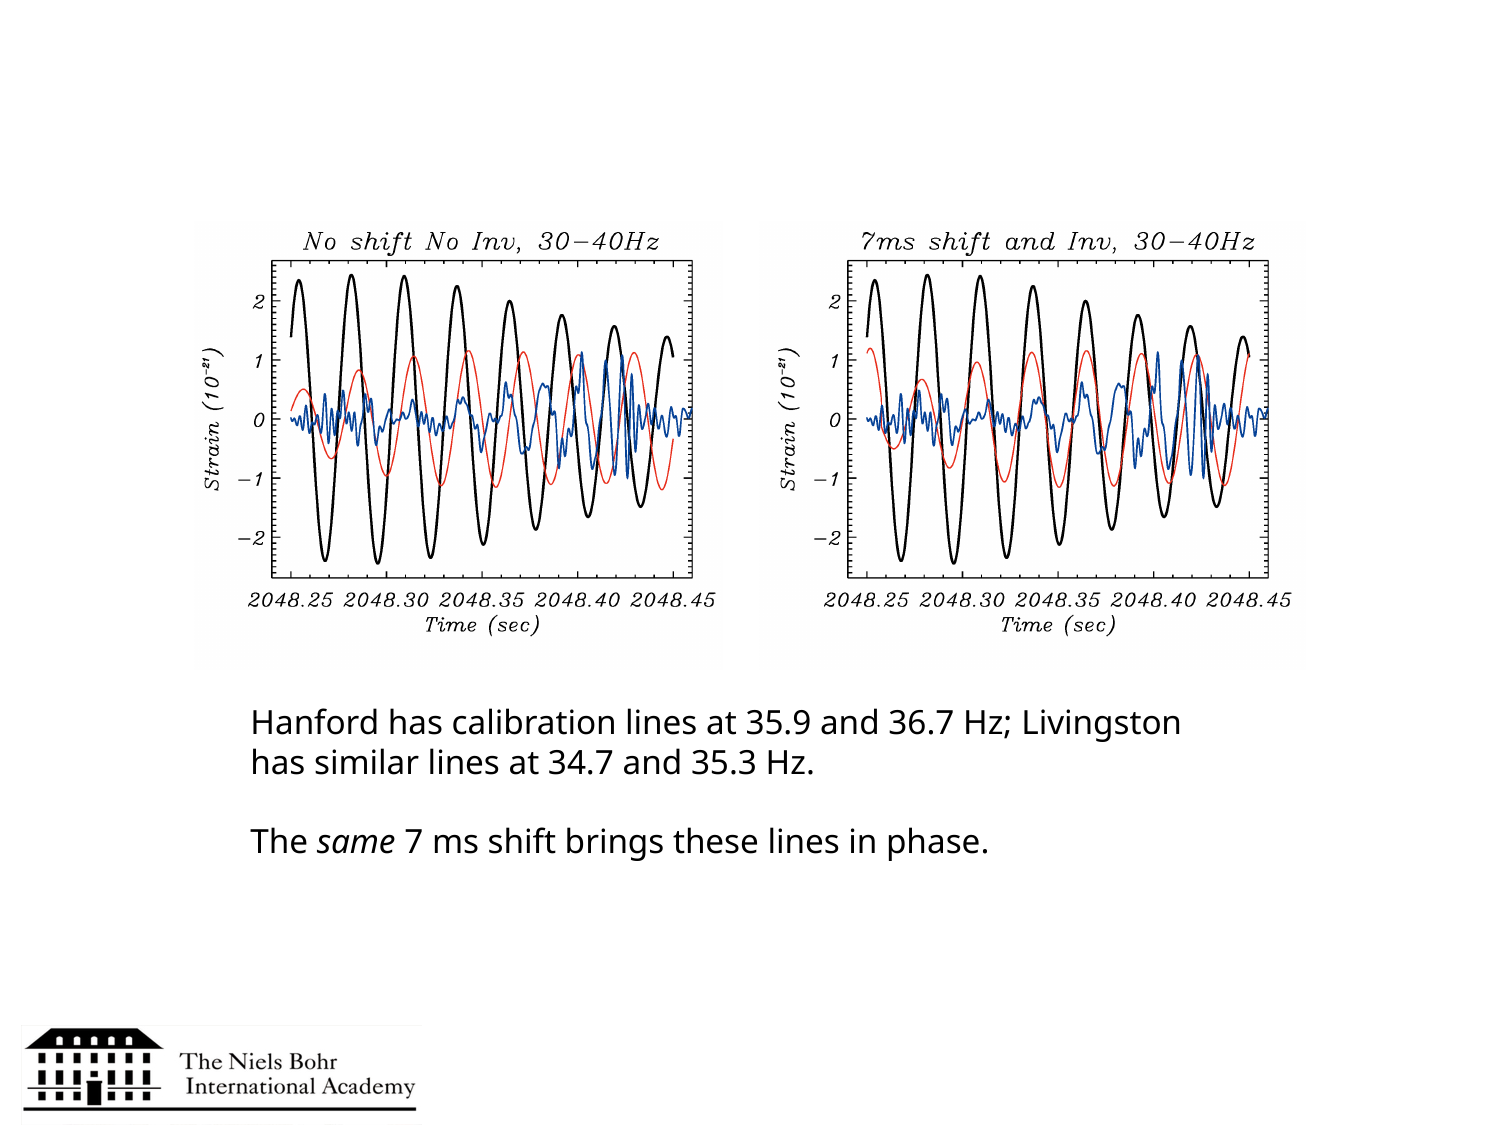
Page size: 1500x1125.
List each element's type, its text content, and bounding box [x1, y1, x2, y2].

picture [759, 221, 1306, 671]
picture [21, 1025, 422, 1125]
picture [194, 221, 723, 671]
text_box Hanford has calibration lines at 35.9 and 36.7 Hz; Livingston has similar lines at 34.7 and 35.3 Hz. The same 7 ms shift brings these lines in phase. [235, 693, 1208, 868]
